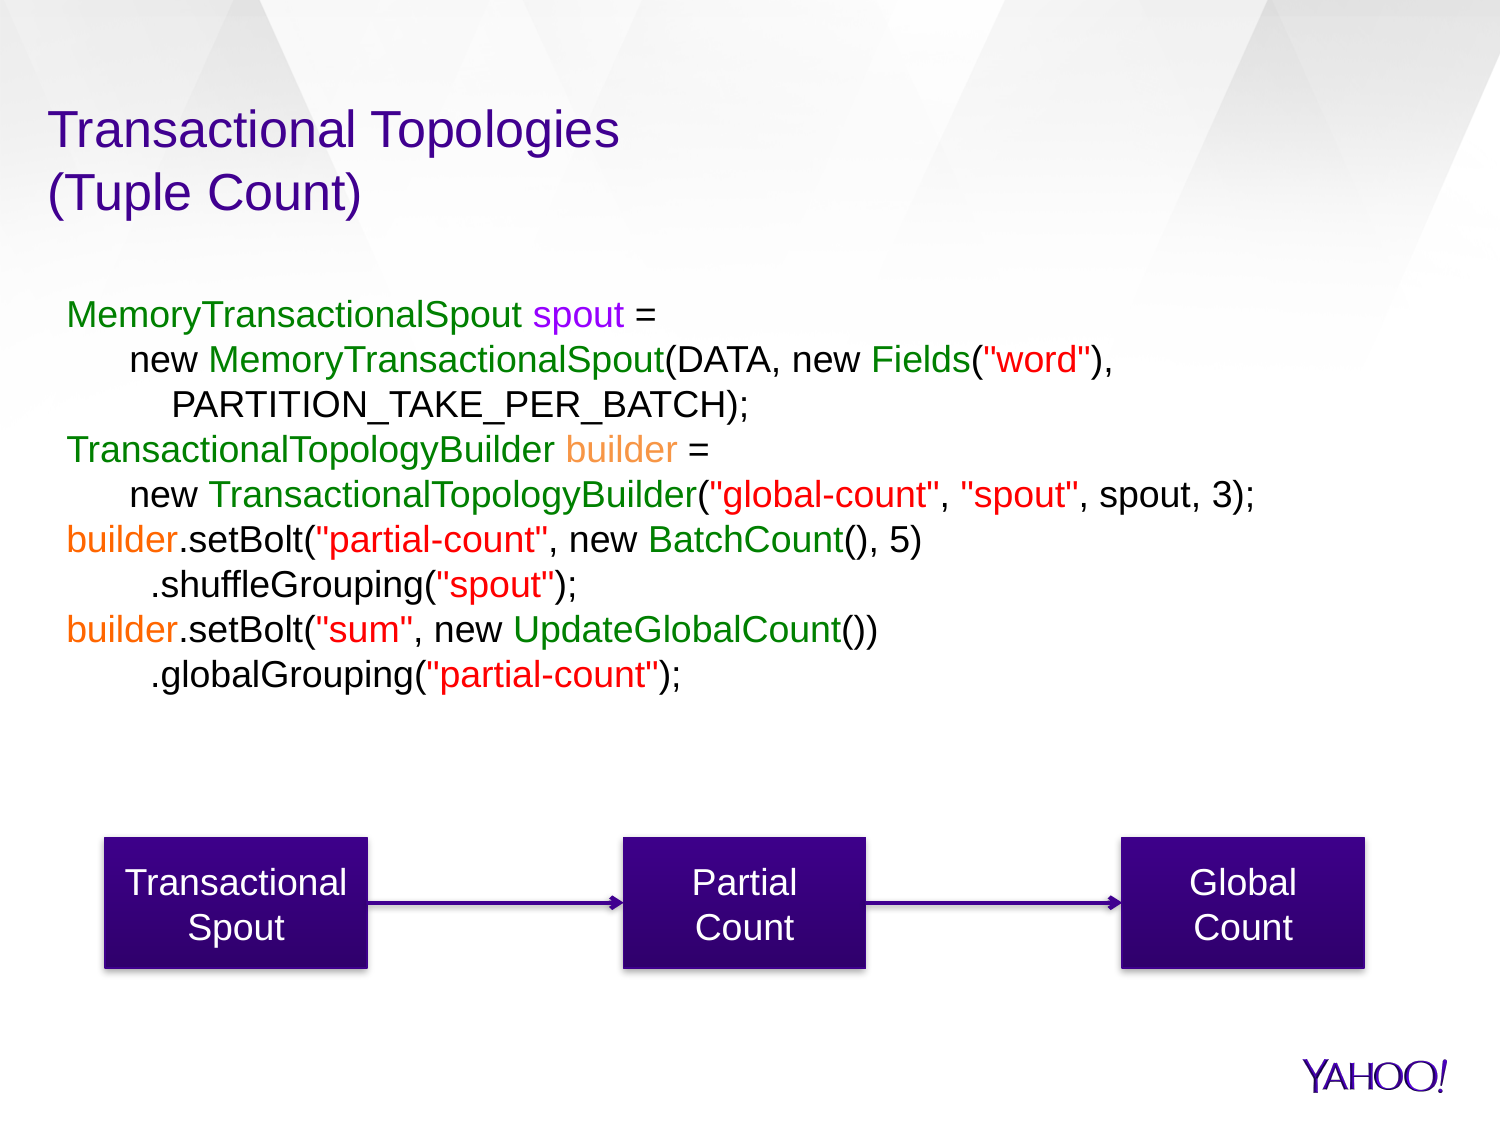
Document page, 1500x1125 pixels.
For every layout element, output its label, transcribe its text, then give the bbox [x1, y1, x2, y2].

text_box Transactional Spout [104, 837, 368, 969]
text_box MemoryTransactionalSpout spout = new MemoryTransactionalSpout(DATA, new Fields("word"), PARTITION_TAKE_PER_BATCH); TransactionalTopologyBuilder builder = new TransactionalTopologyBuilder("global-count", "spout", spout, 3); builder.setBolt("partial-count", new BatchCount(), 5) .shuffleGrouping("spout"); builder.setBolt("sum", new UpdateGlobalCount()) .globalGrouping("partial-count"); [51, 282, 1463, 702]
picture [0, 0, 1500, 1125]
text_box Partial Count [623, 837, 866, 969]
title Transactional Topologies (Tuple Count) [46, 95, 1446, 274]
text_box Global Count [1121, 837, 1365, 969]
